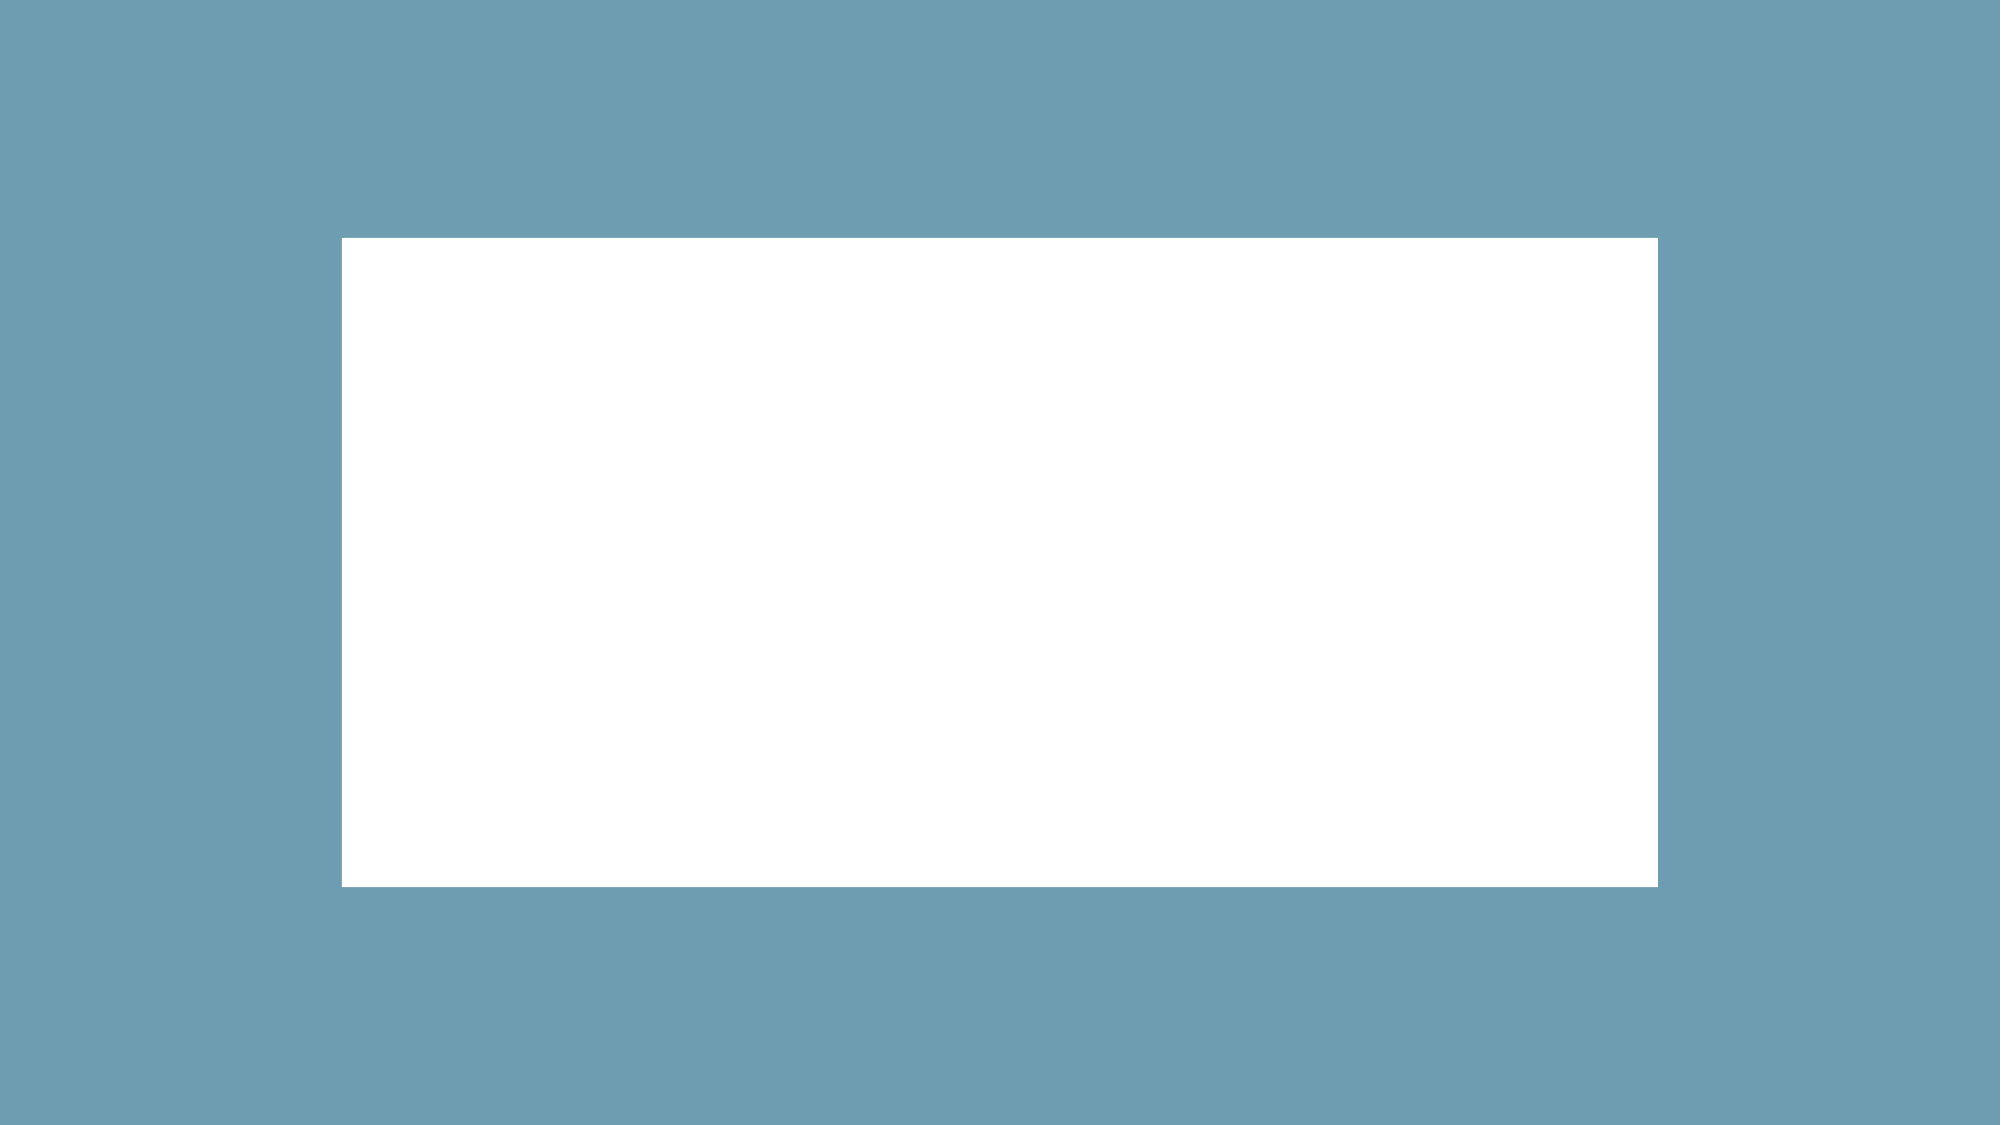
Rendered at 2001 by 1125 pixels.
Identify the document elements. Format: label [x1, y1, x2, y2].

text_box [340, 236, 1660, 889]
